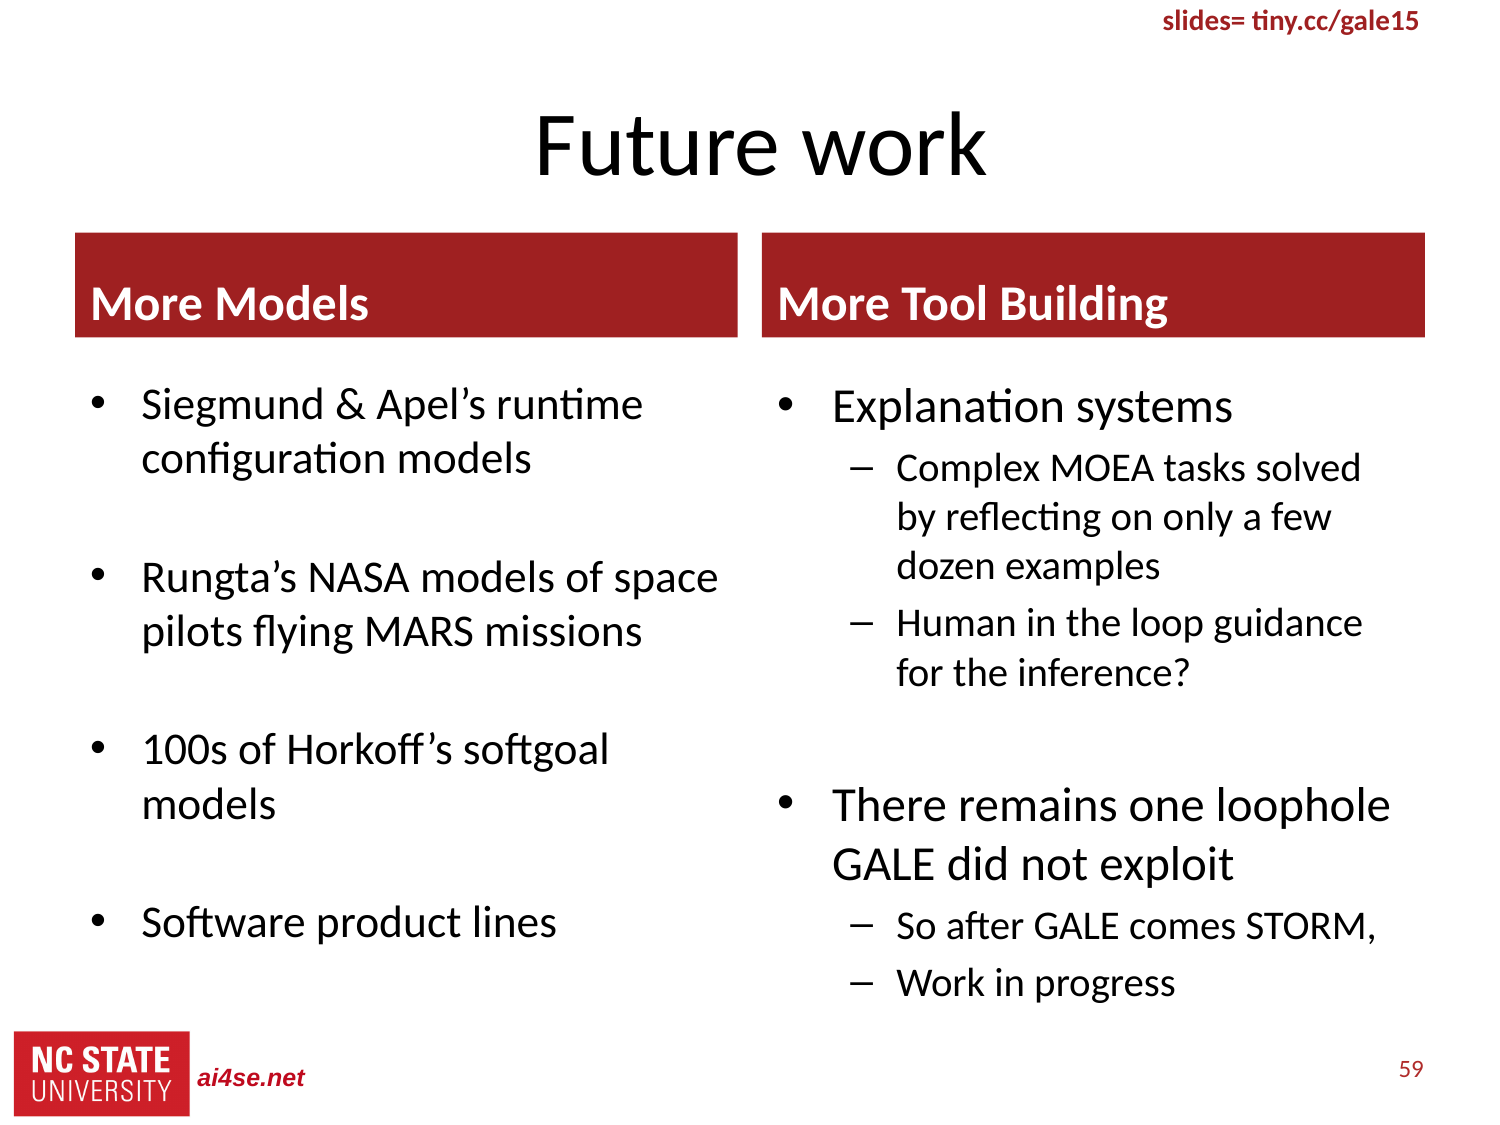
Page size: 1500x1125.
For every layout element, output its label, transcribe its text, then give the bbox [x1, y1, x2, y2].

list More Models [73, 230, 740, 340]
title Future work [86, 45, 1437, 233]
list Siegmund & Apel’s runtime configuration models Rungta’s NASA models of space pilots flying MARS missions 100s of Horkoff’s softgoal models Software product lines [75, 366, 738, 1015]
list More Tool Building [760, 230, 1427, 340]
picture [13, 1030, 191, 1118]
list Explanation systems Complex MOEA tasks solved by reflecting on only a few dozen examples Human in the loop guidance for the inference? There remains one loophole GALE did not exploit So after GALE comes STORM, Work in progress [761, 366, 1425, 1015]
